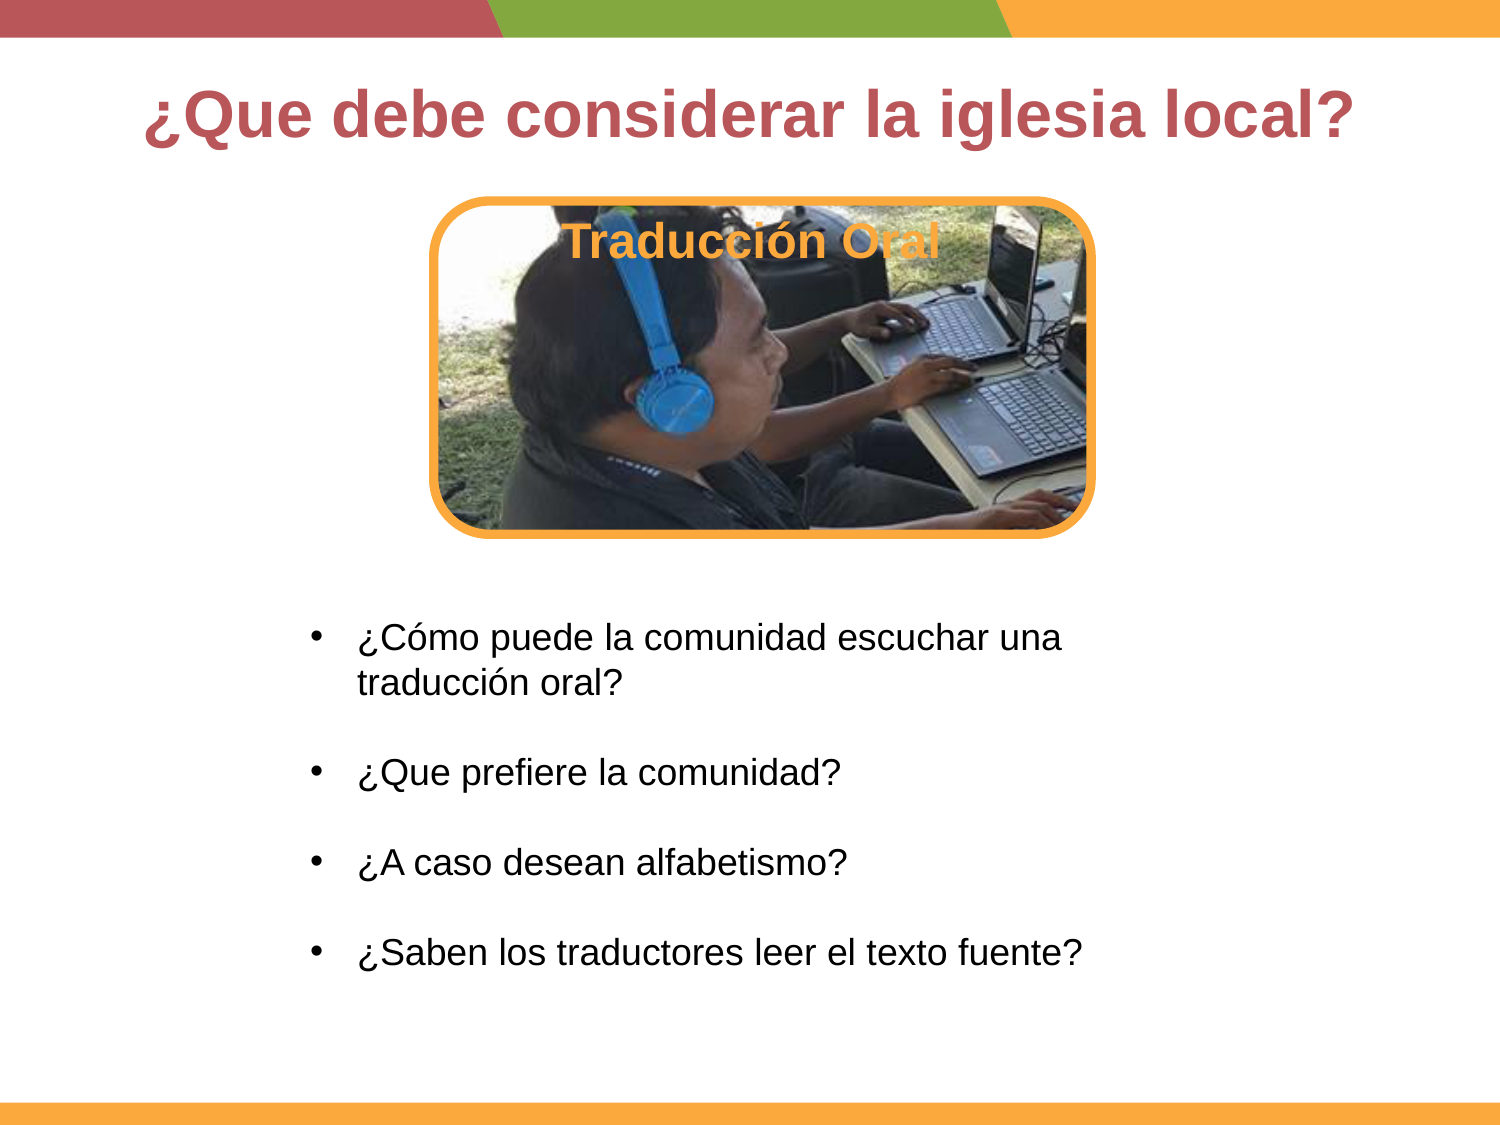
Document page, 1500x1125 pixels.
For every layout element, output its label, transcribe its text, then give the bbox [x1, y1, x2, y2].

text_box ¿Cómo puede la comunidad escuchar una traducción oral? ¿Que prefiere la comunidad? ¿A caso desean alfabetismo? ¿Saben los traductores leer el texto fuente? [295, 605, 1205, 981]
title ¿Que debe considerar la iglesia local? [103, 63, 1397, 281]
picture [433, 200, 1092, 535]
